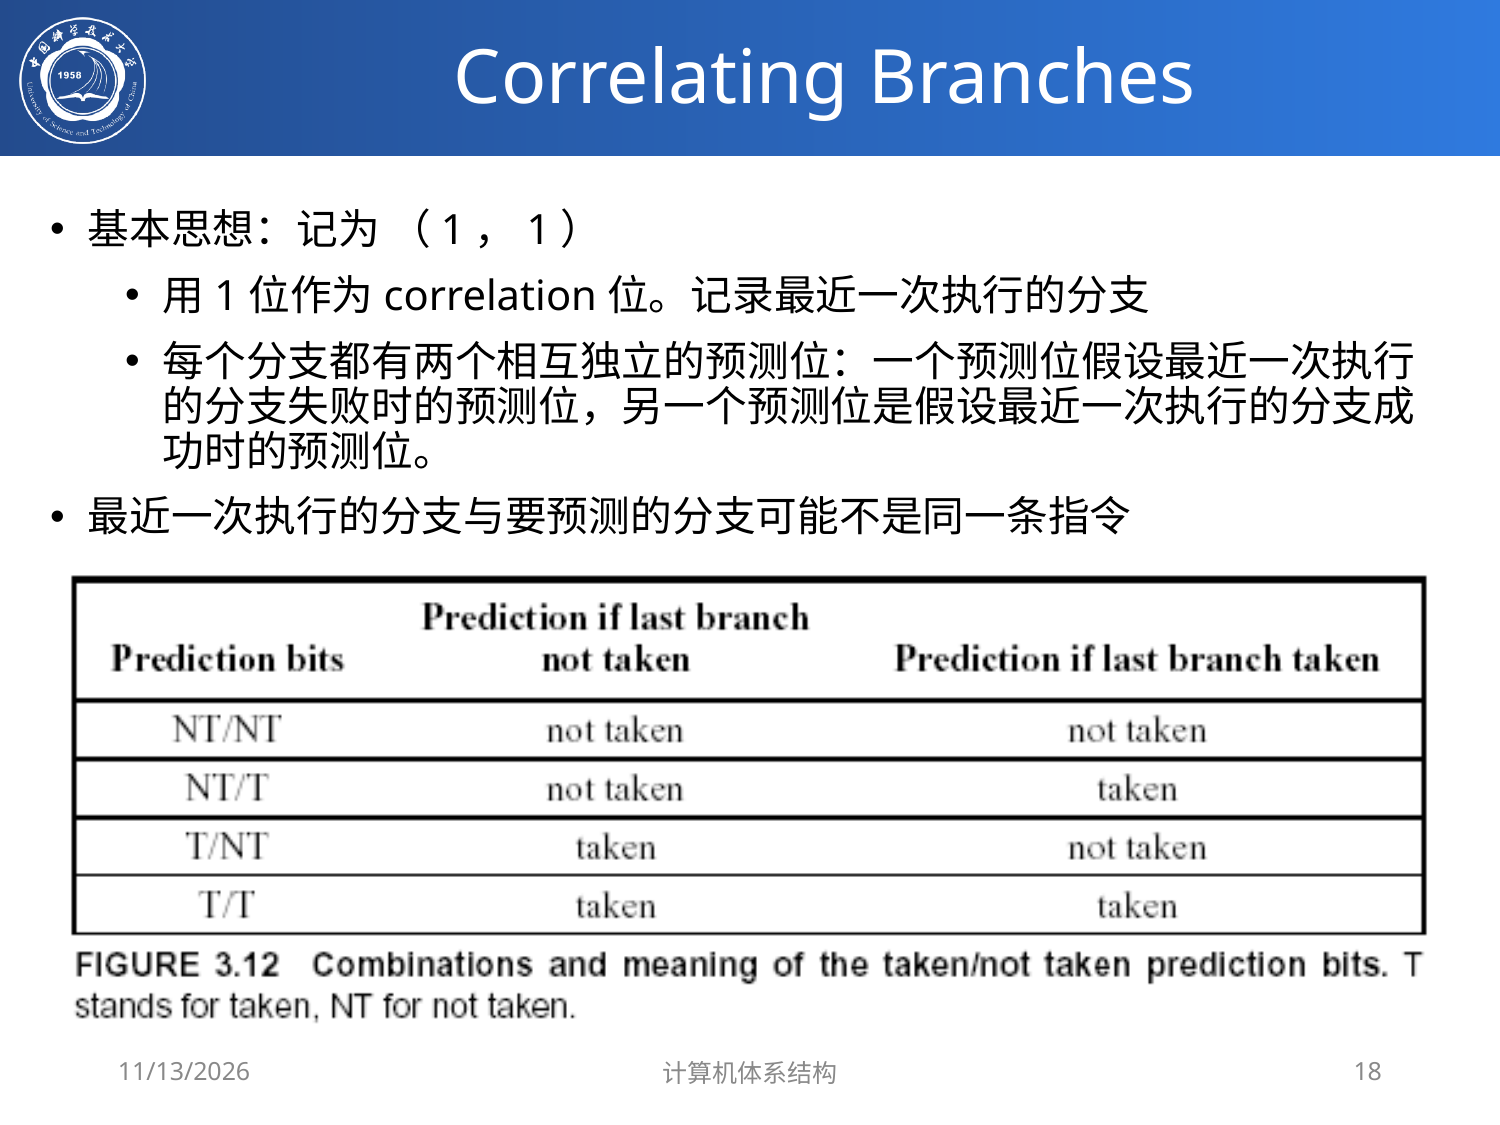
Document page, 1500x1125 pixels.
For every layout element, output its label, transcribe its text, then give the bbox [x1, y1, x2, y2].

picture [48, 562, 1450, 1044]
text_box 18 [1059, 1052, 1397, 1103]
picture [19, 17, 146, 144]
text_box 2020/4/8 [103, 1052, 441, 1103]
text_box 基本思想：记为 （1，1） 用1位作为correlation位。记录最近一次执行的分支 每个分支都有两个相互独立的预测位：一个预测位假设最近一次执行的分支失败时的预测位，另一个预测位是假设最近一次执行的分支成功时的预测位。 最近一次执行的分支与要预测的分支可能不是同一条指令 [35, 200, 1465, 578]
text_box 计算机体系结构 [496, 1052, 1004, 1103]
title Correlating Branches [150, 0, 1500, 148]
